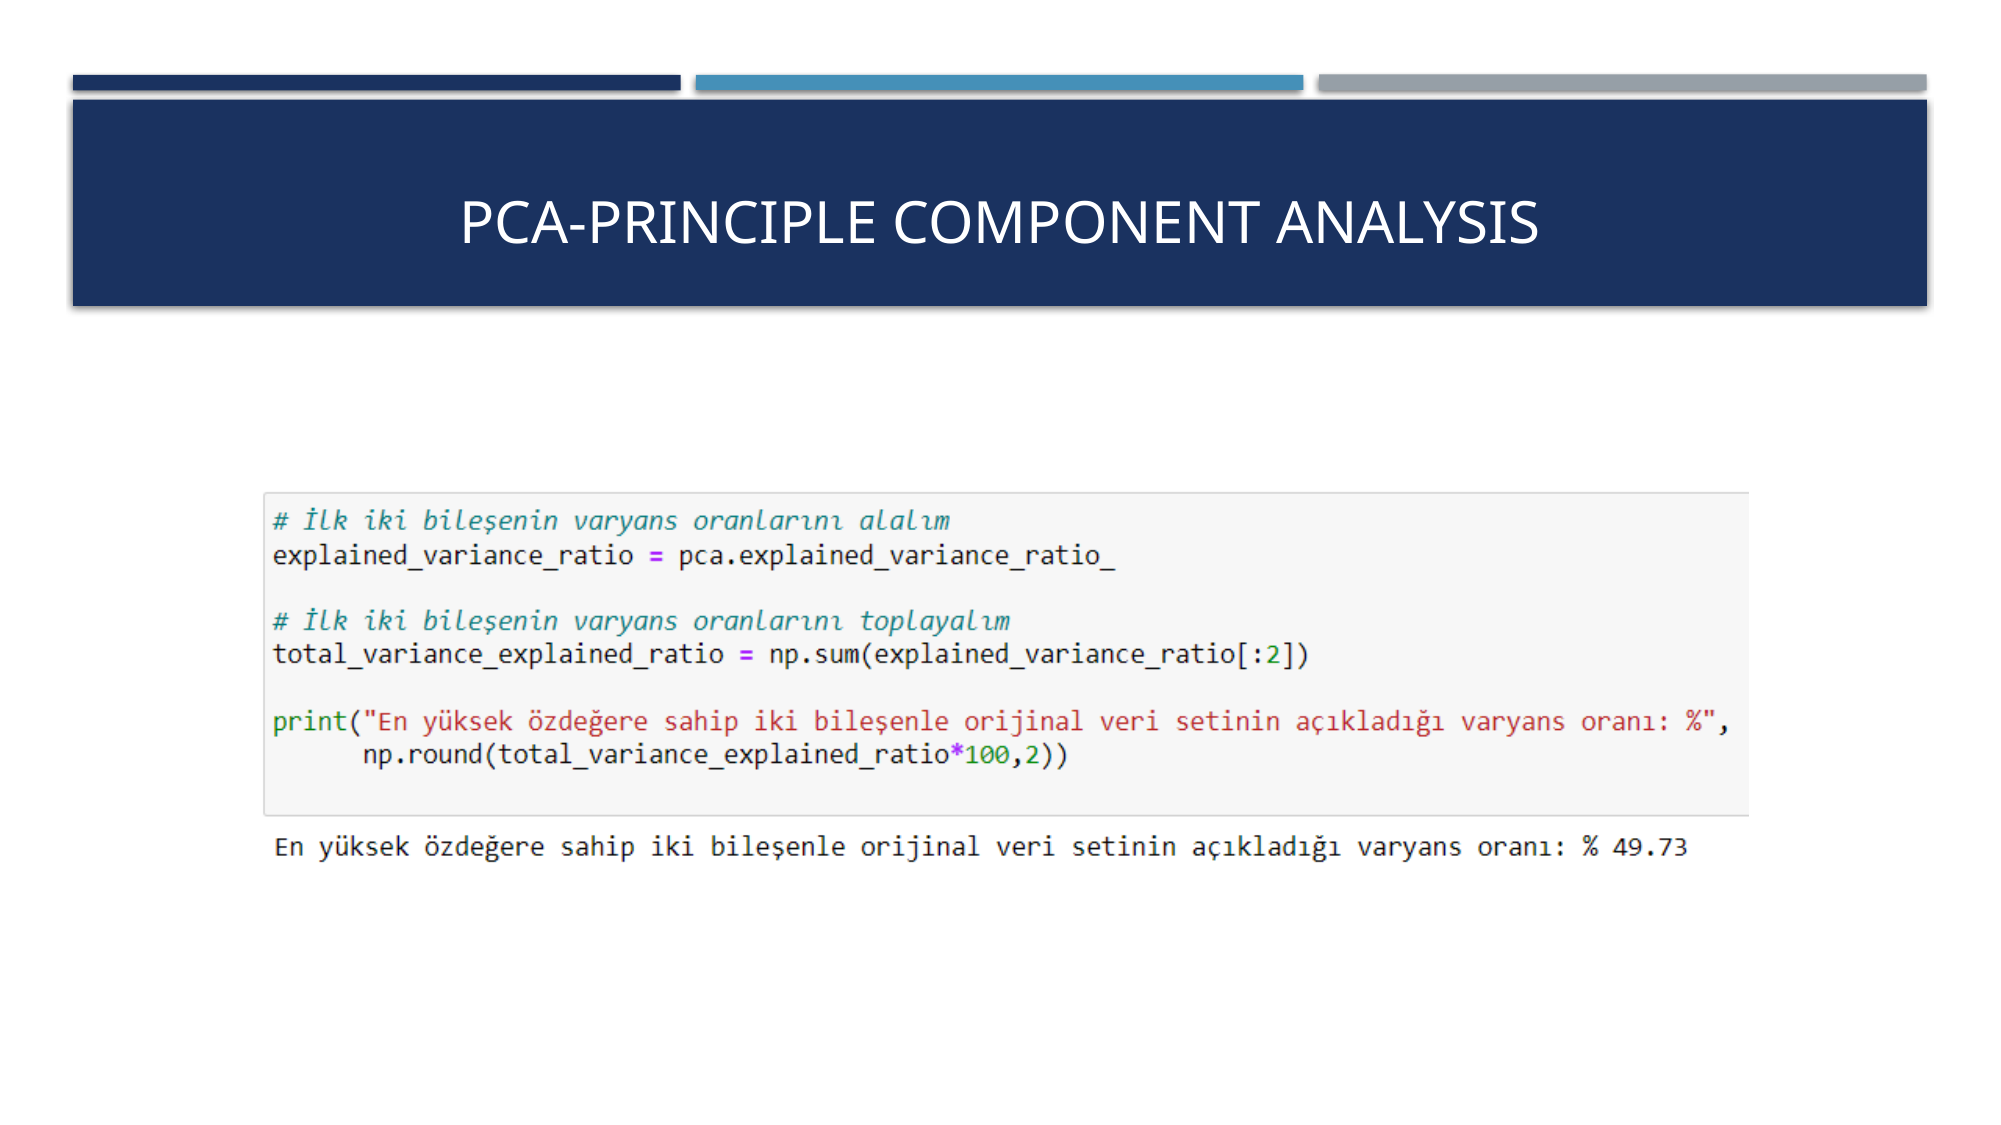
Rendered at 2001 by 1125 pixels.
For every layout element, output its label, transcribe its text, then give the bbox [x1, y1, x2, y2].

title Pca-prıncıple component analysıs [95, 119, 1905, 333]
picture [250, 482, 1750, 870]
